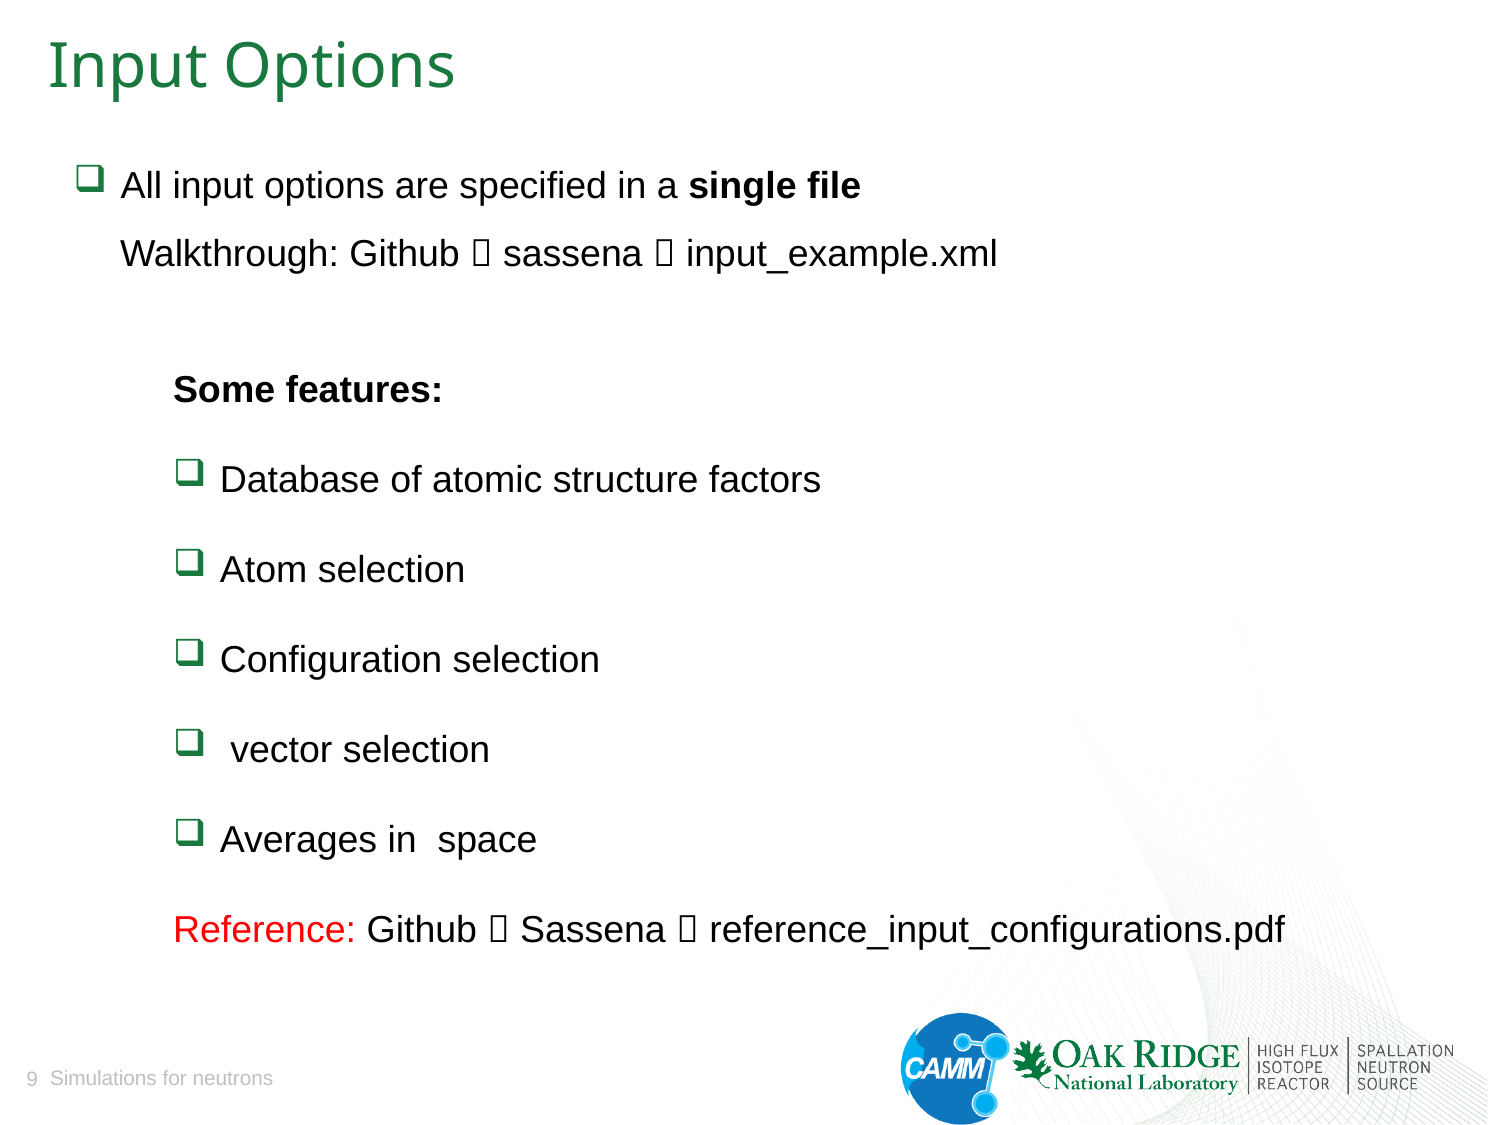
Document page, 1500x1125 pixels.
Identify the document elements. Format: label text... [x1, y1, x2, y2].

picture [0, 0, 1488, 1125]
text_box All input options are specified in a single file Walkthrough: Github  sassena  input_example.xml [58, 131, 1013, 281]
title Input Options [33, 28, 1451, 109]
